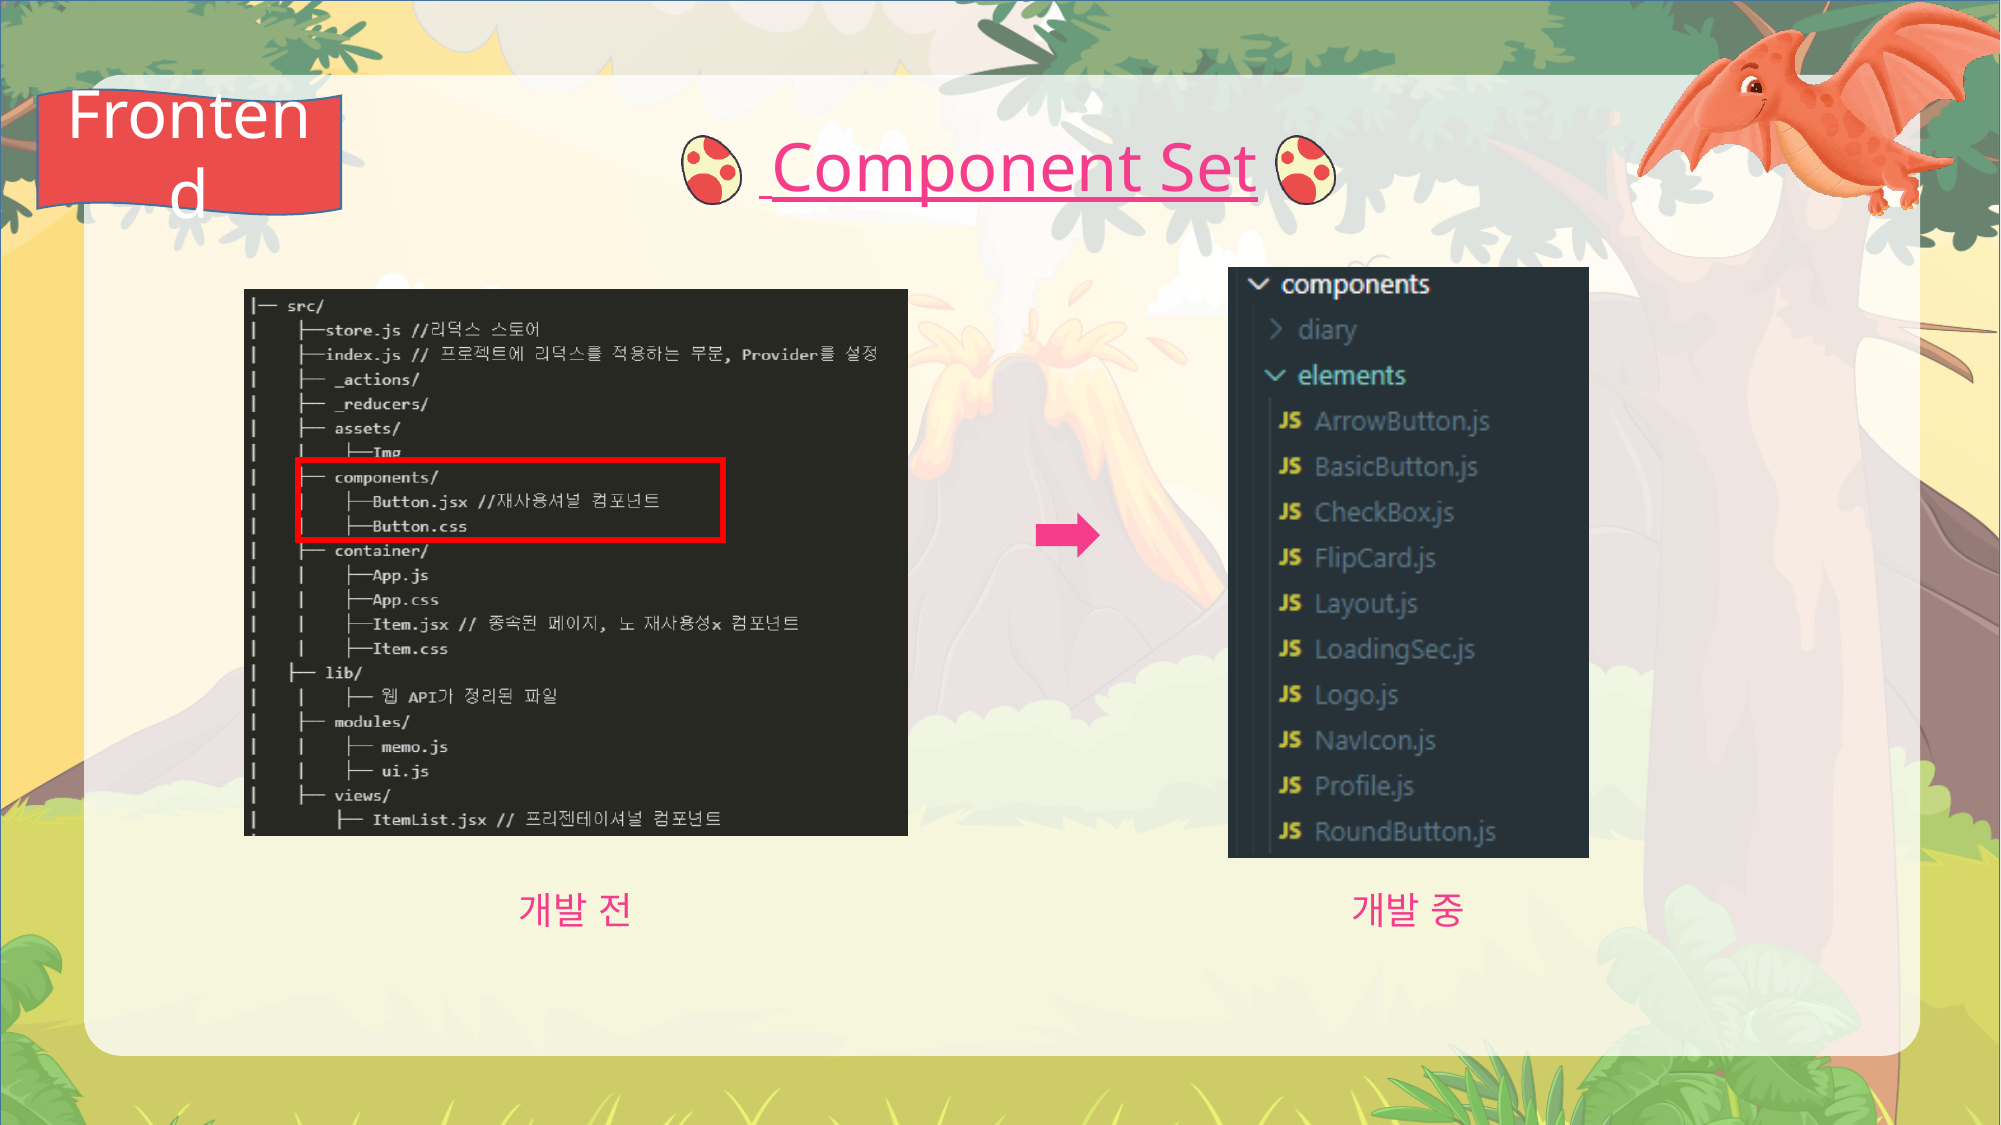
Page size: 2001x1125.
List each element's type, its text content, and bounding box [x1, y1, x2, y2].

text_box Frontend [192, 210, 340, 216]
title Component Set [172, 131, 1637, 210]
text_box Frontend [36, 88, 343, 210]
picture [1228, 267, 1589, 858]
picture [1637, 1, 2000, 216]
picture [244, 289, 908, 836]
text_box 개발 전 [450, 879, 702, 940]
text_box [1035, 512, 1100, 558]
text_box 개발 중 [1282, 879, 1534, 940]
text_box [681, 135, 1336, 205]
